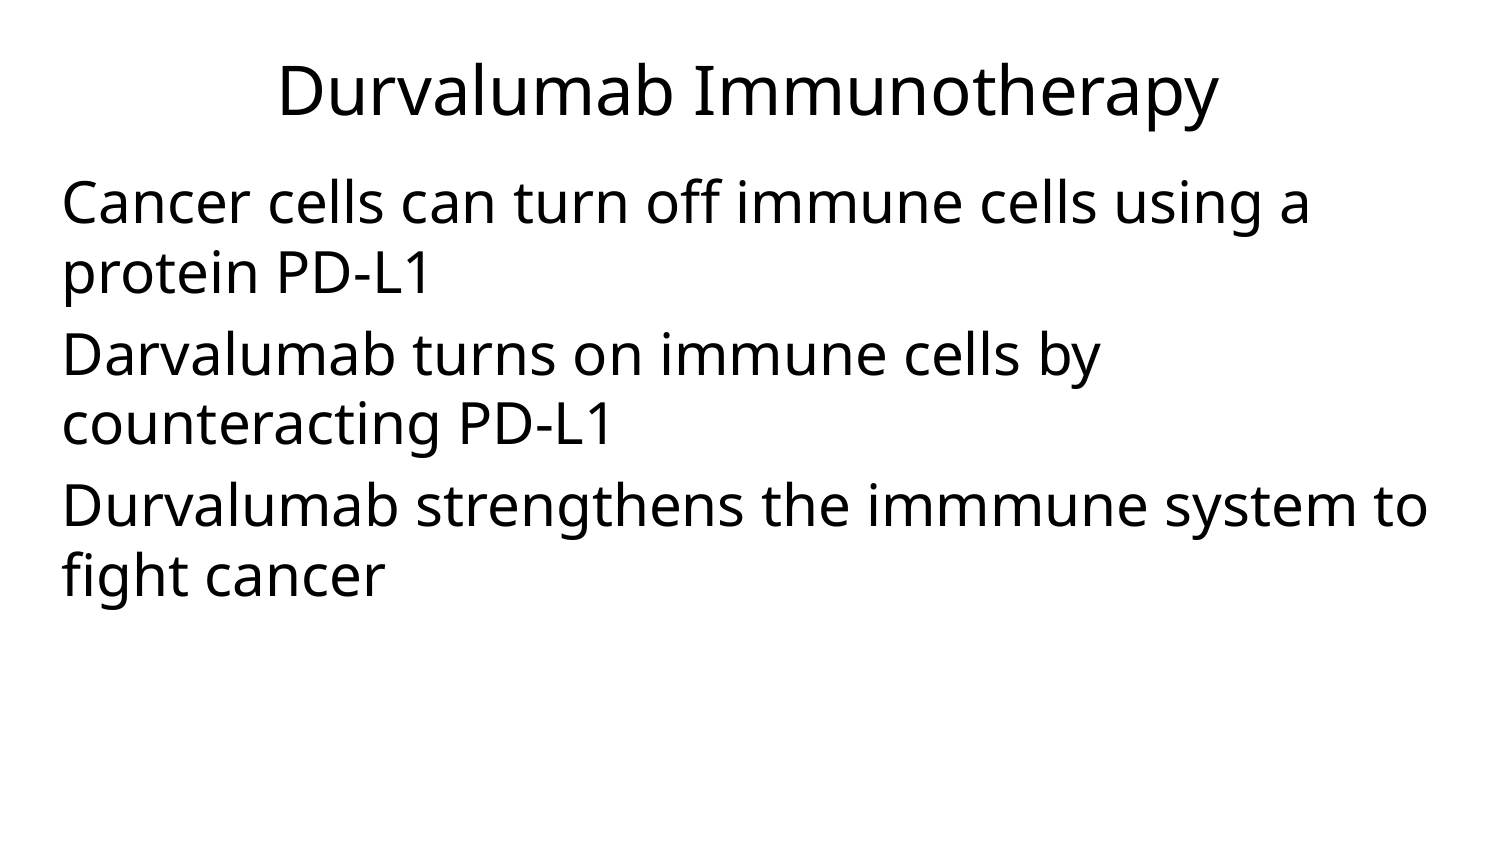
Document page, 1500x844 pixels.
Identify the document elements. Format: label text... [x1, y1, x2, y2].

title Durvalumab Immunotherapy [46, 33, 1450, 143]
list Cancer cells can turn off immune cells using a protein PD-L1 Darvalumab turns on immune cells by counteracting PD-L1 Durvalumab strengthens the immmune system to fight cancer [46, 157, 1450, 810]
